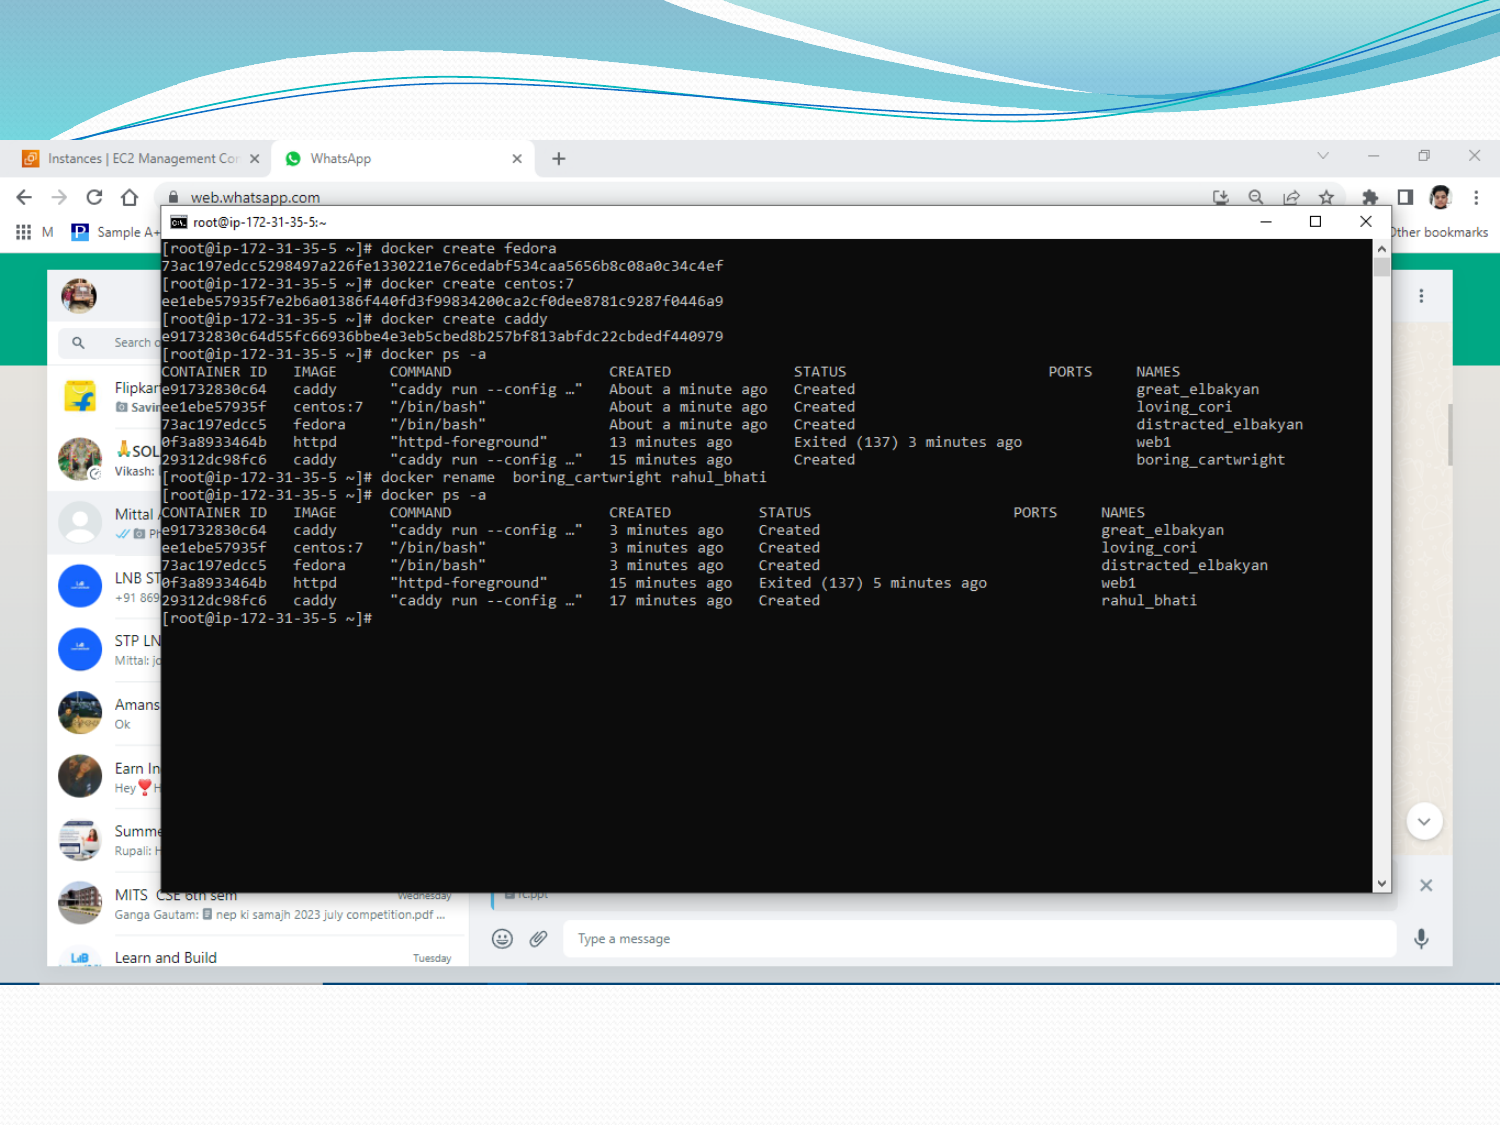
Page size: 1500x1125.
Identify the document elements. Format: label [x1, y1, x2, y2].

picture [0, 140, 1500, 985]
